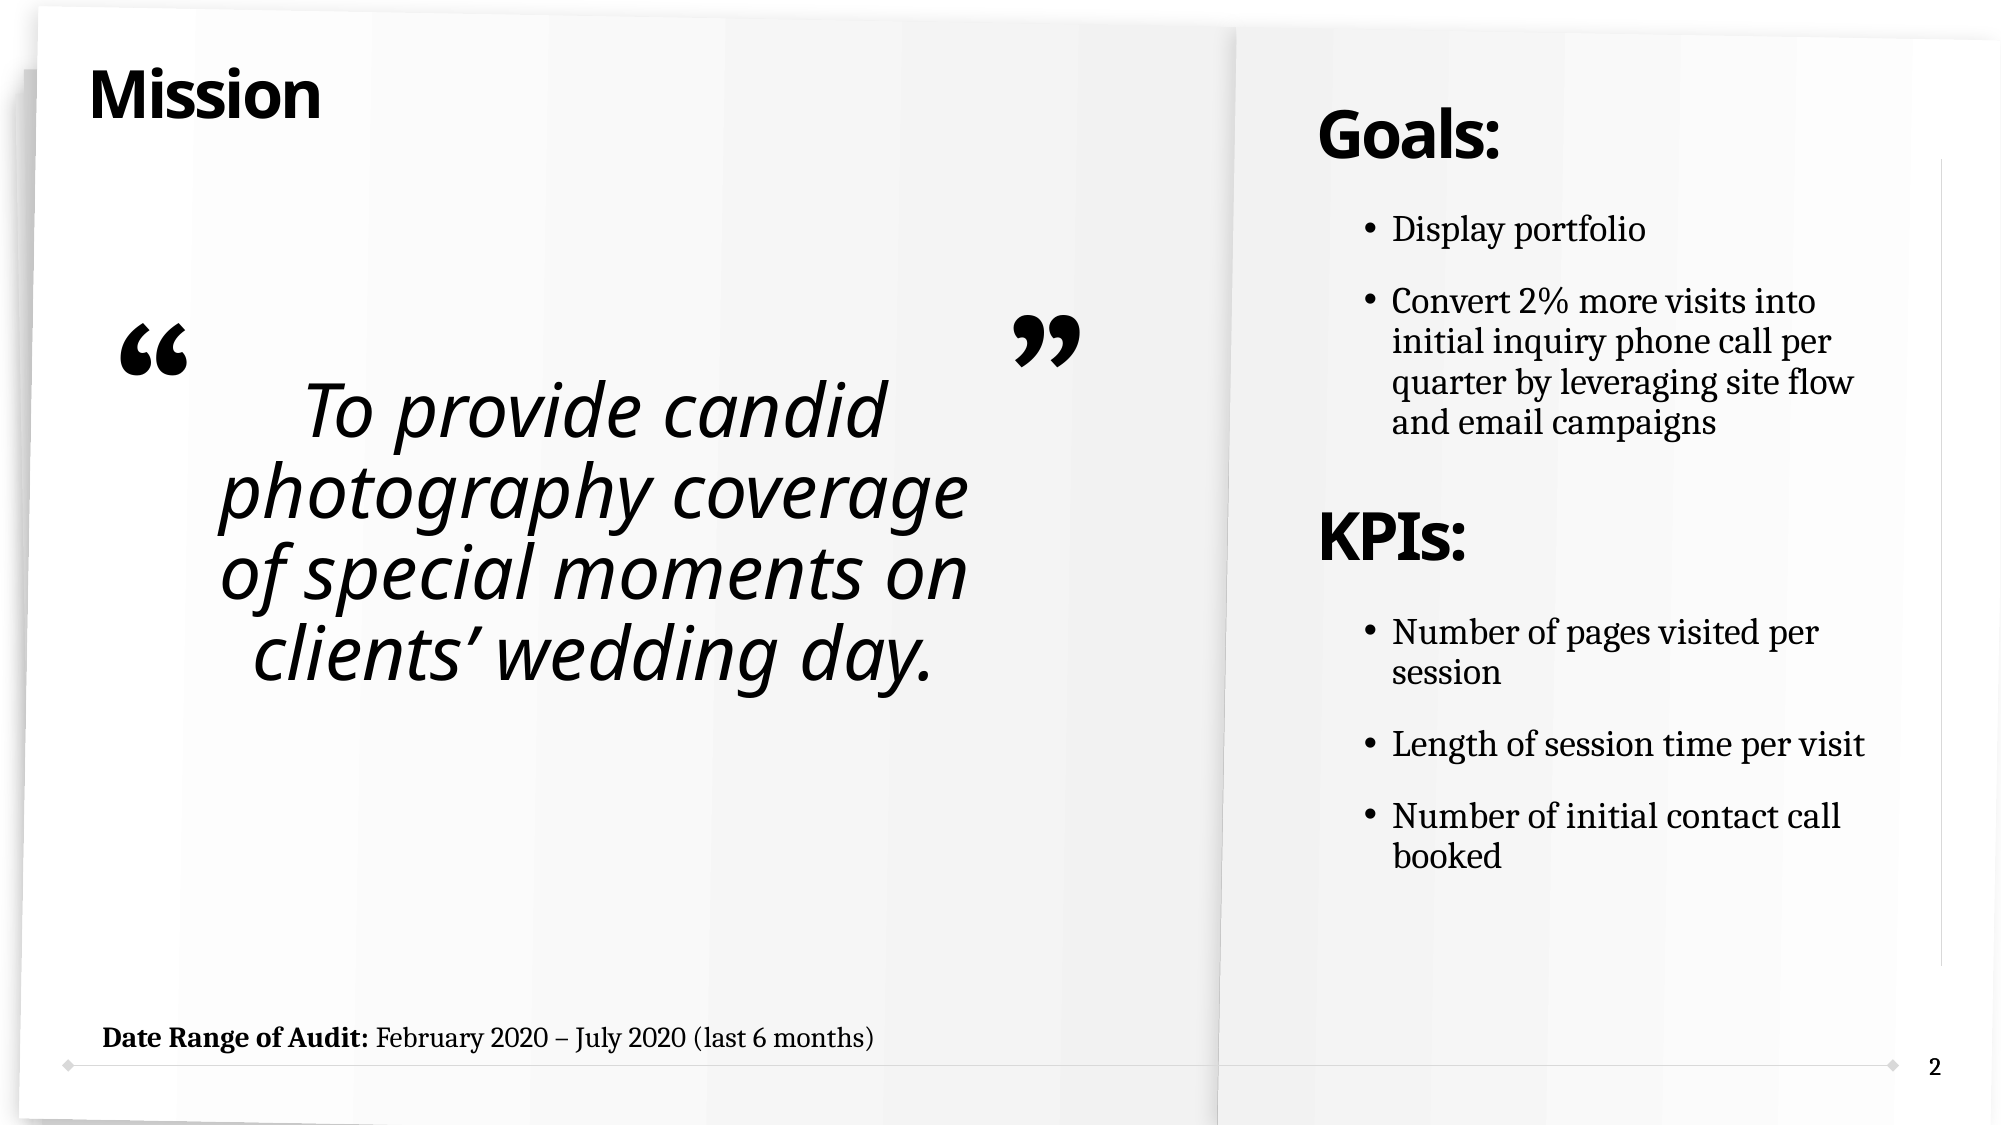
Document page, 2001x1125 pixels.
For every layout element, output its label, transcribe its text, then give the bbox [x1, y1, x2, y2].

text_box Goals: [1316, 101, 1785, 186]
title Mission [87, 60, 1172, 146]
list Display portfolio Convert 2% more visits into initial inquiry phone call per quarter by leveraging site flow and email campaigns [1364, 209, 1888, 503]
list To provide candid photography coverage of special moments on clients’ wedding day. [215, 313, 975, 756]
text_box KPIs: [1316, 502, 1785, 588]
slide_number 2 [1882, 1035, 1942, 1095]
text_box Number of pages visited per session Length of session time per visit Number of initial contact call booked [1363, 612, 1888, 989]
text_box Date Range of Audit: February 2020 – July 2020 (last 6 months) [87, 1010, 1128, 1061]
